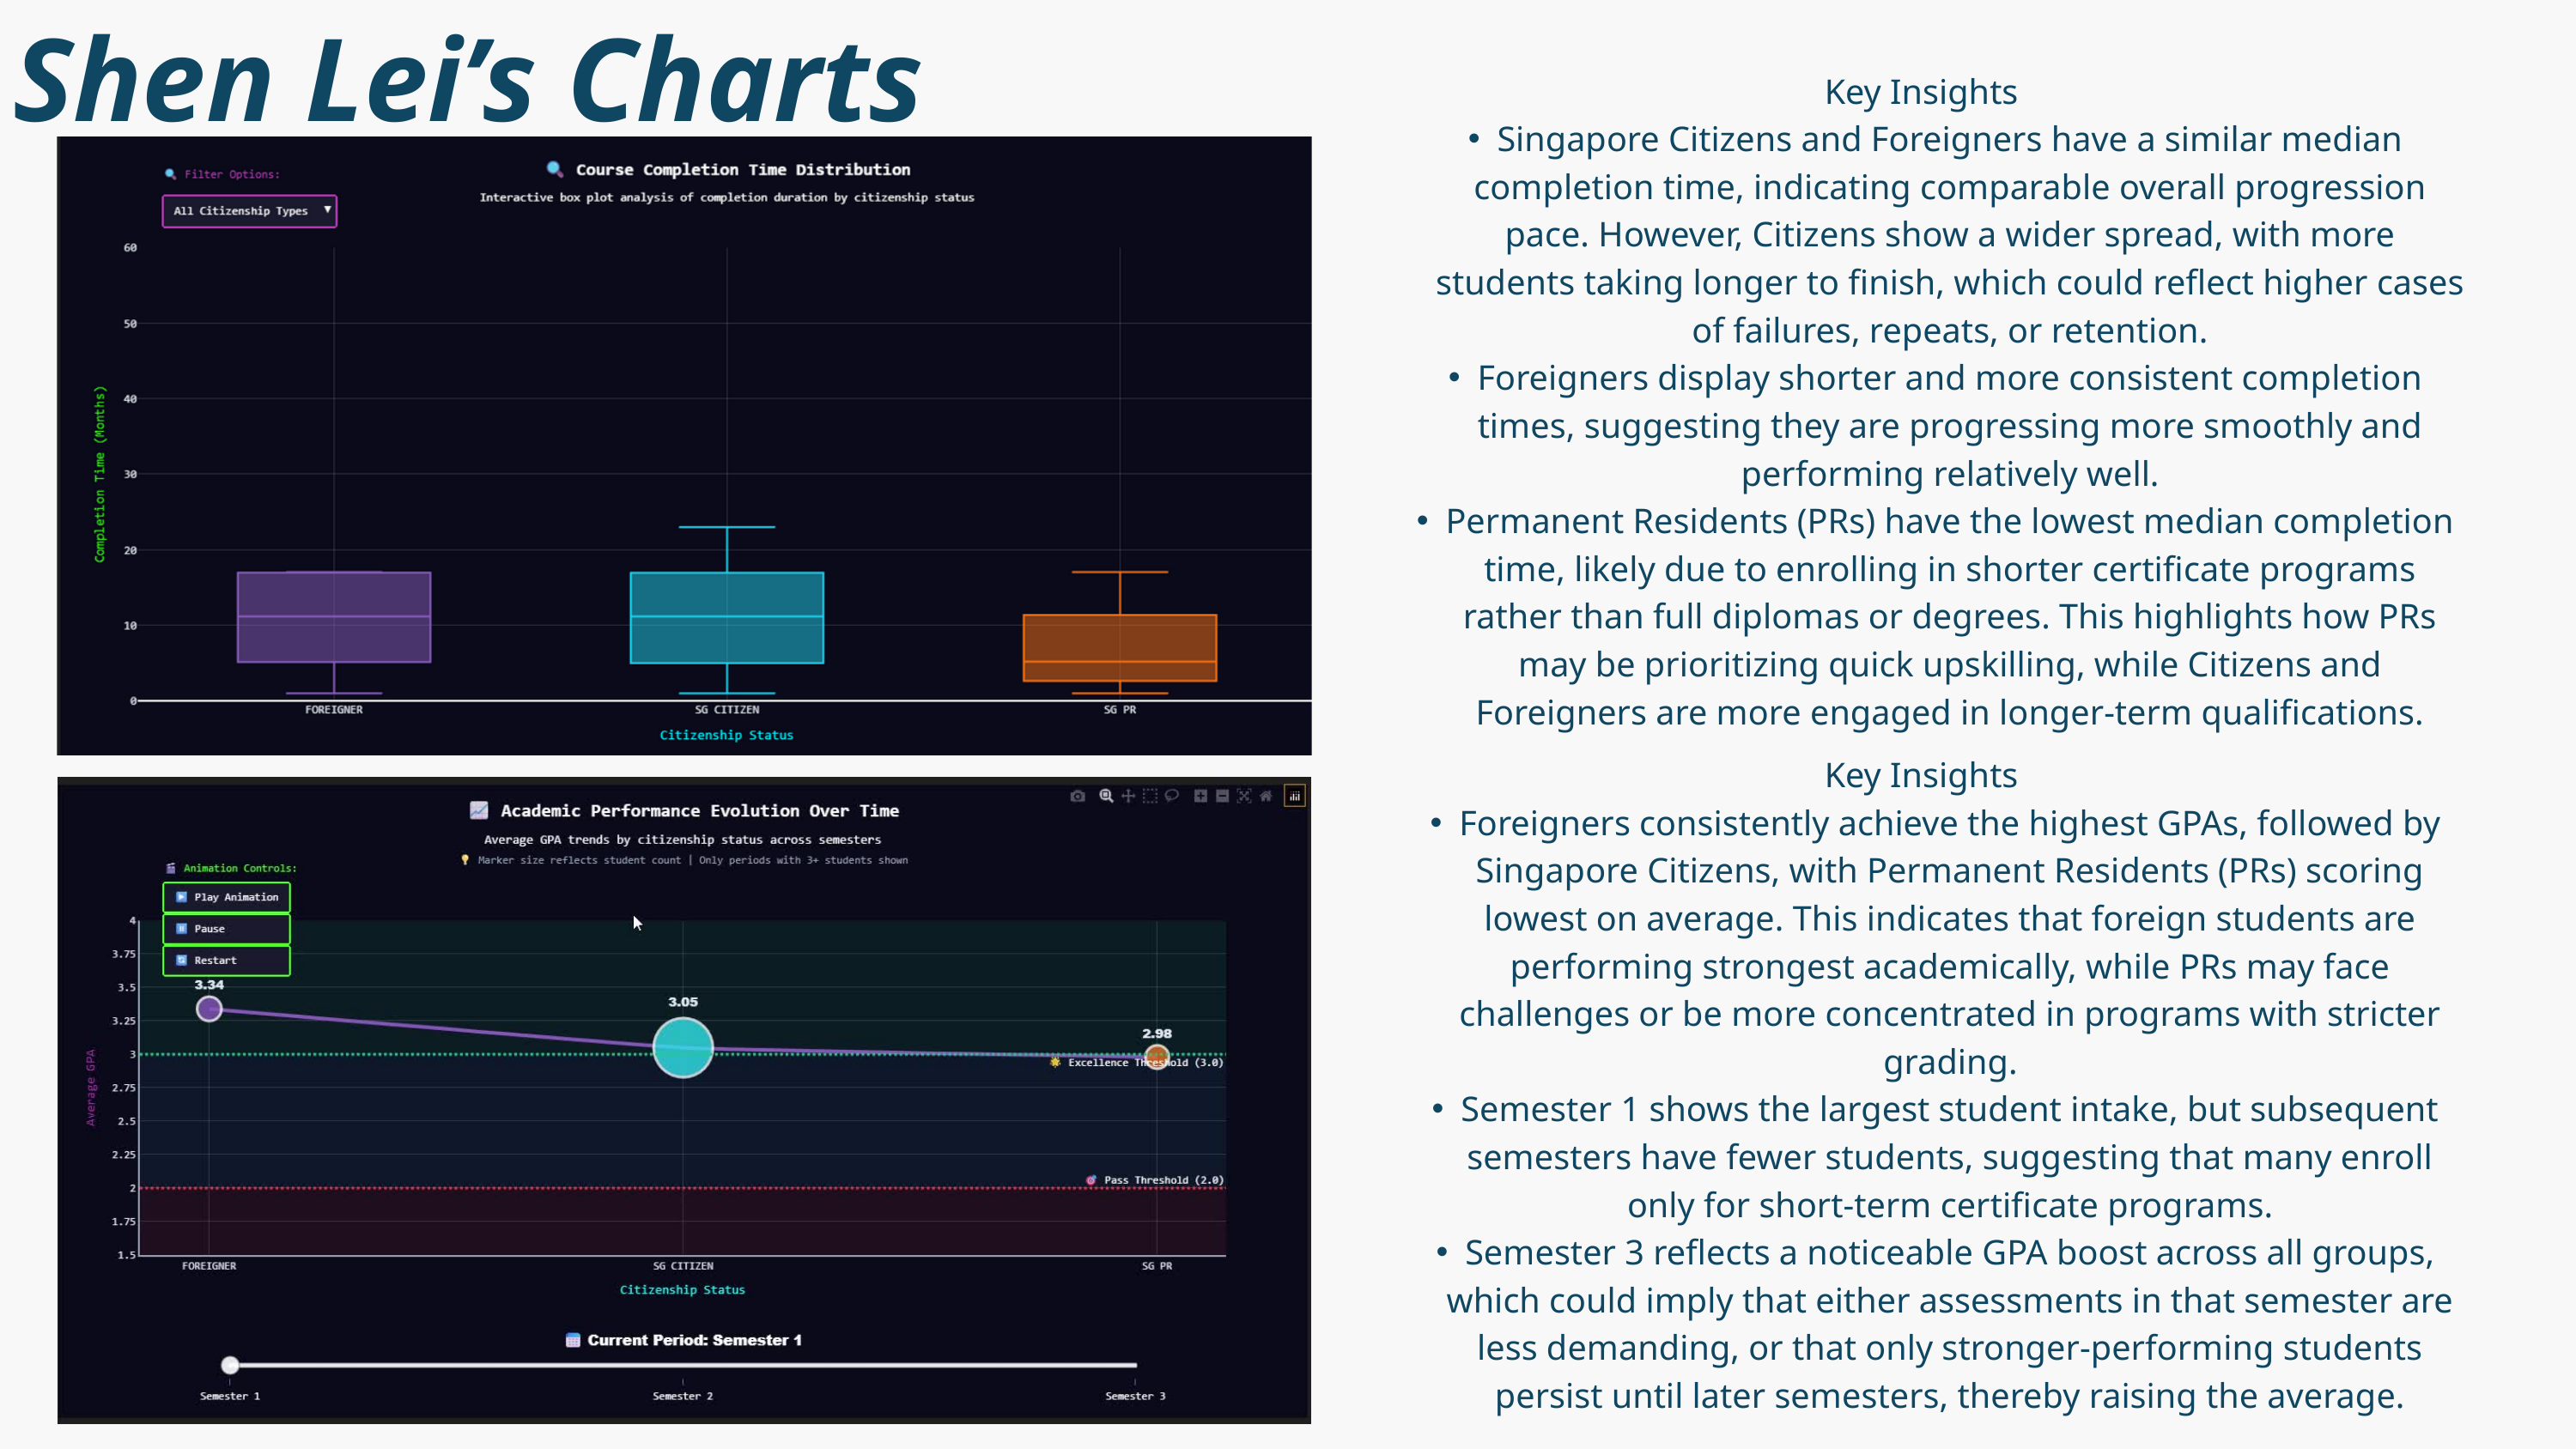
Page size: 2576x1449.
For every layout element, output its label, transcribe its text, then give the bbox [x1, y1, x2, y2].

text_box Shen Lei’s Charts [13, 0, 1996, 144]
text_box Key Insights Singapore Citizens and Foreigners have a similar median completion time, indicating comparable overall progression pace. However, Citizens show a wider spread, with more students taking longer to finish, which could reflect higher cases of failures, repeats, or retention. Foreigners display shorter and more consistent completion times, suggesting they are progressing more smoothly and performing relatively well. Permanent Residents (PRs) have the lowest median completion time, likely due to enrolling in shorter certificate programs rather than full diplomas or degrees. This highlights how PRs may be prioritizing quick upskilling, while Citizens and Foreigners are more engaged in longer-term qualifications. [1375, 63, 2469, 746]
text_box Key Insights Foreigners consistently achieve the highest GPAs, followed by Singapore Citizens, with Permanent Residents (PRs) scoring lowest on average. This indicates that foreign students are performing strongest academically, while PRs may face challenges or be more concentrated in programs with stricter grading. Semester 1 shows the largest student intake, but subsequent semesters have fewer students, suggesting that many enroll only for short-term certificate programs. Semester 3 reflects a noticeable GPA boost across all groups, which could imply that either assessments in that semester are less demanding, or that only stronger-performing students persist until later semesters, thereby raising the average. [1375, 746, 2469, 1449]
text_box [57, 144, 1312, 755]
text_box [57, 776, 1312, 1425]
